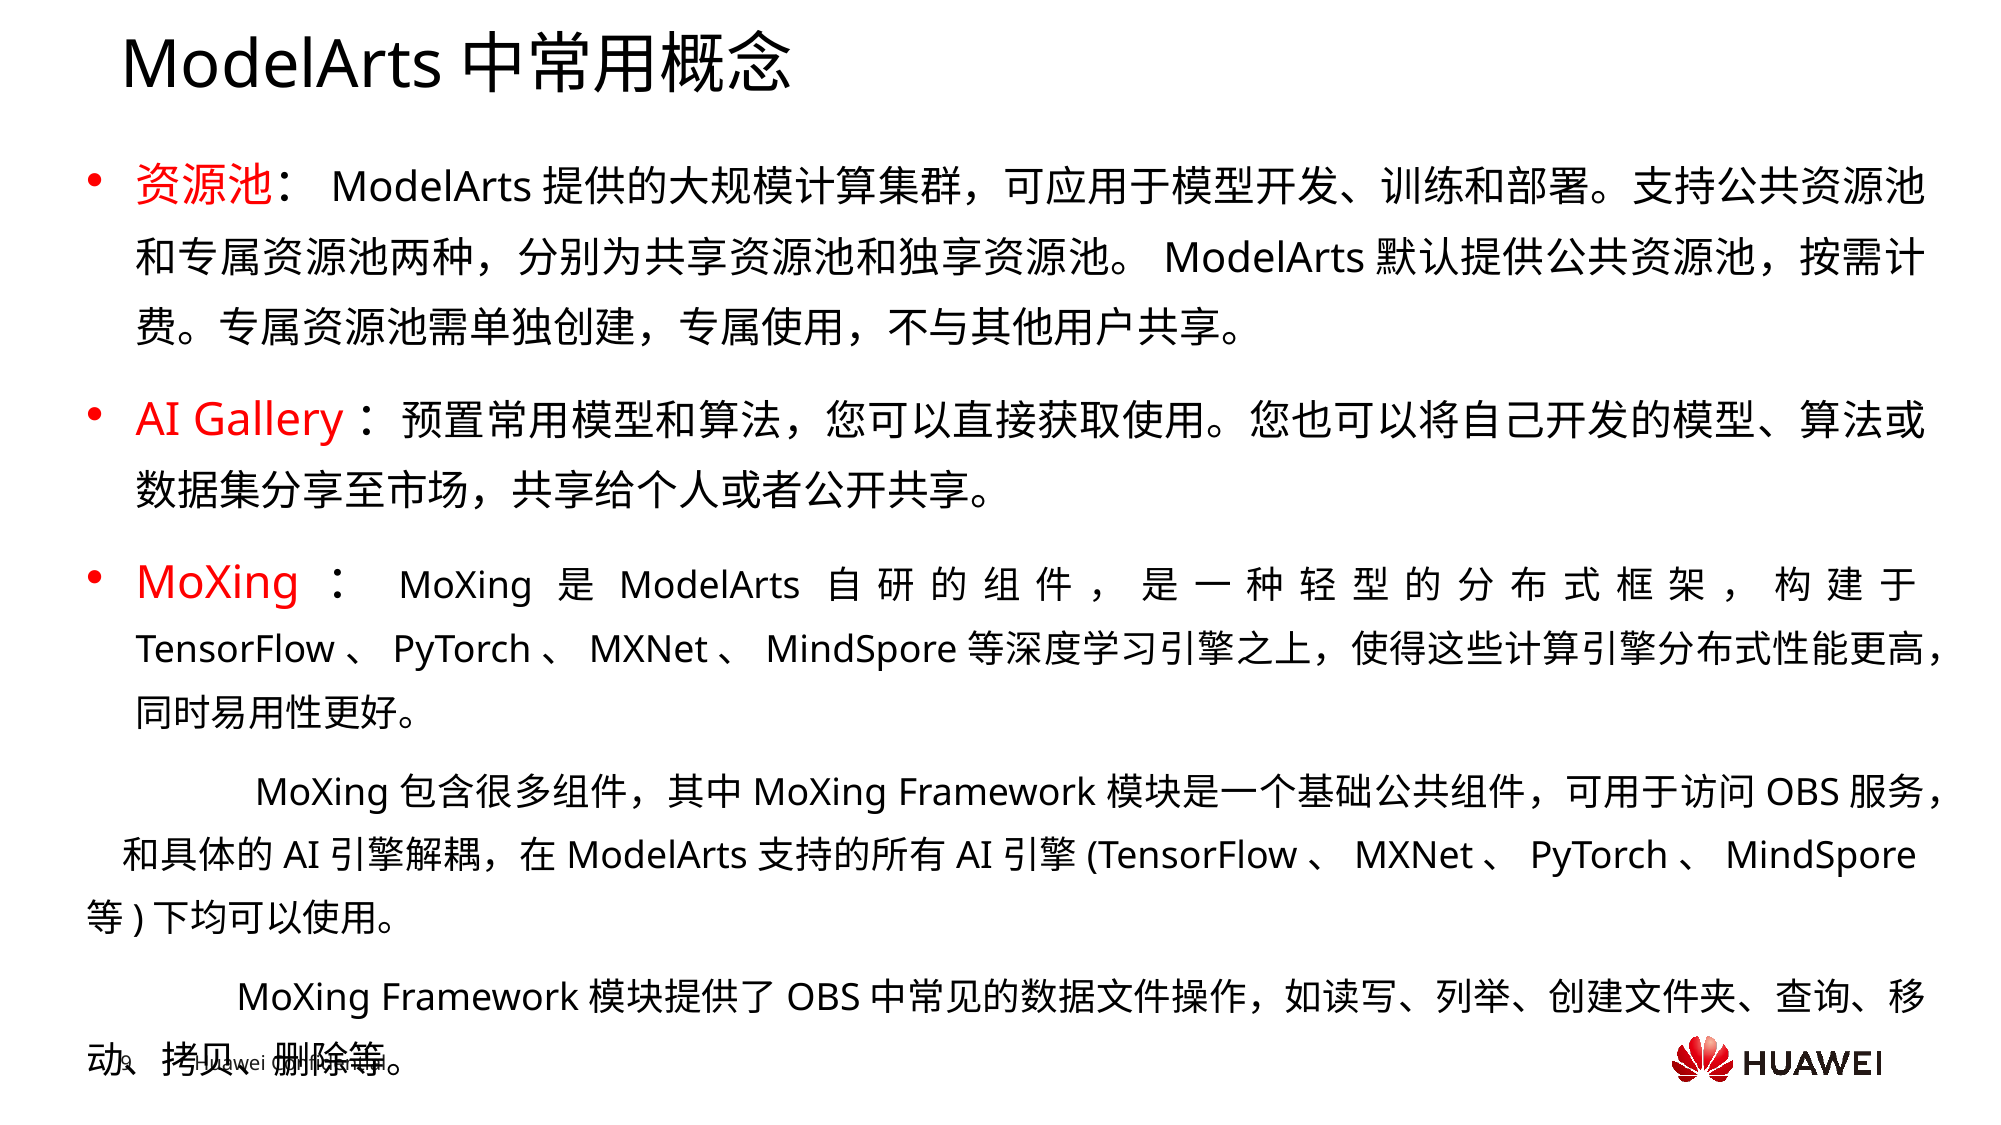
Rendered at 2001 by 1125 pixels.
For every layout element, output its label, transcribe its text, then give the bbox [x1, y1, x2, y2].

picture [1672, 1036, 1881, 1082]
title ModelArts中常用概念 [120, 30, 1880, 126]
list 资源池：ModelArts提供的大规模计算集群，可应用于模型开发、训练和部署。支持公共资源池和专属资源池两种，分别为共享资源池和独享资源池。ModelArts默认提供公共资源池，按需计费。专属资源池需单独创建，专属使用，不与其他用户共享。 AI Gallery：预置常用模型和算法，您可以直接获取使用。您也可以将自己开发的模型、算法或数据集分享至市场，共享给个人或者公开共享。 MoXing：MoXing是ModelArts自研的组件，是一种轻型的分布式框架，构建于TensorFlow、PyTorch、MXNet、MindSpore等深度学习引擎之上，使得这些计算引擎分布式性能更高，同时易用性更好。 MoXing包含很多组件，其中MoXing Framework模块是一个基础公共组件，可用于访问OBS服务， 和具体的AI引擎解耦，在ModelArts支持的所有AI引擎(TensorFlow、MXNet、PyTorch、MindSpore等)下均可以使用。 MoXing Framework模块提供了OBS中常见的数据文件操作，如读写、列举、创建文件夹、查询、移动、拷贝、删除等。 在ModelArts Notebook中使用MoXing接口时，可直接调用接口，无需下载或安装SDK，使用限制比ModelArts SDK和OBS SDK少，非常便捷。 [72, 126, 1940, 1034]
